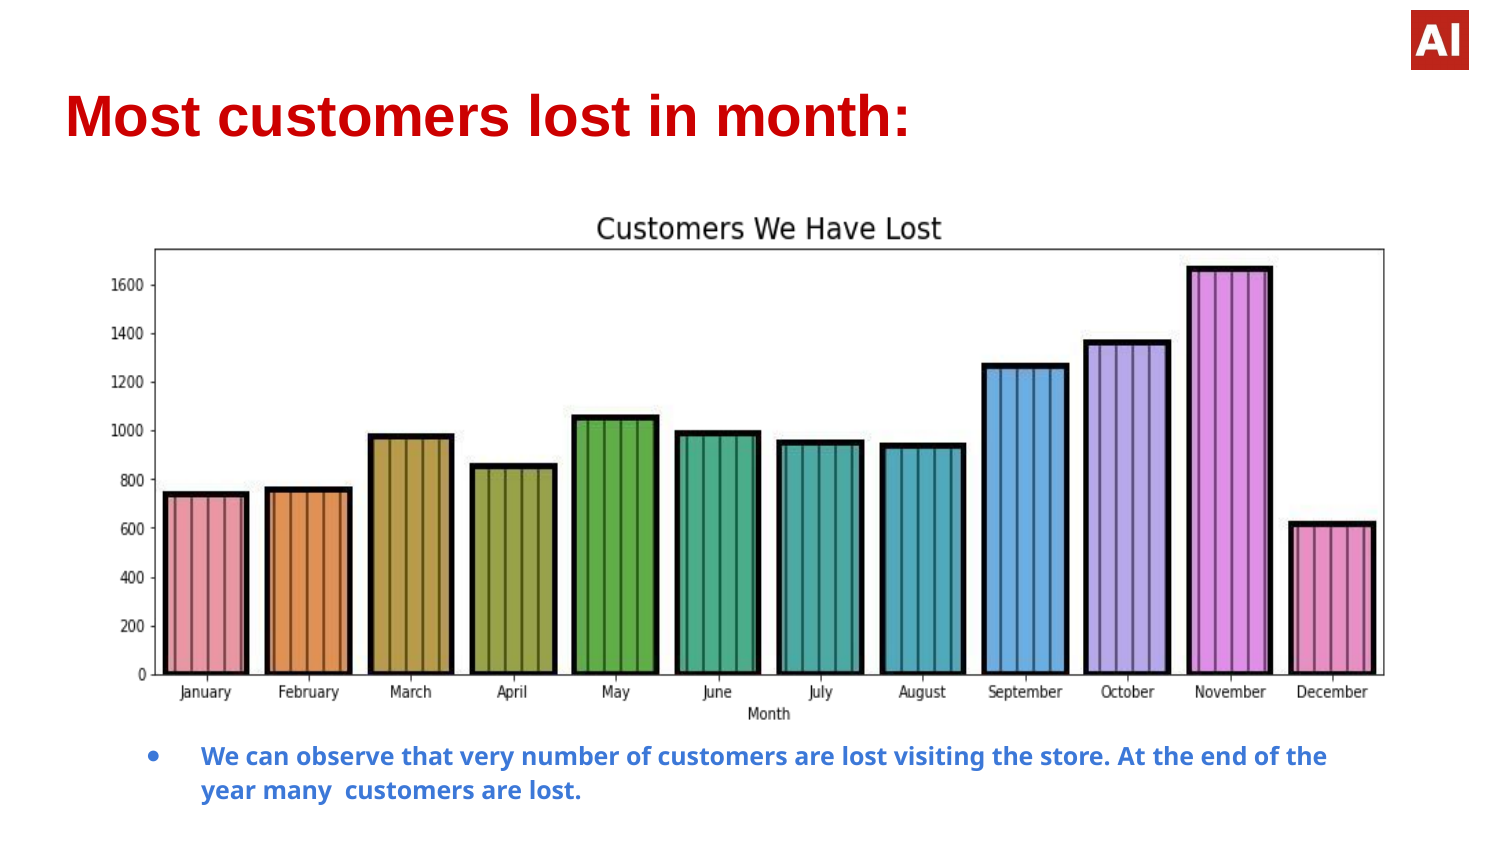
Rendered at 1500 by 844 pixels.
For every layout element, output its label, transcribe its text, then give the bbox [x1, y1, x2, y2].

picture [1411, 10, 1469, 70]
title Most customers lost in month: [63, 76, 916, 220]
picture [101, 204, 1393, 734]
text_box We can observe that very number of customers are lost visiting the store. At the end of the year many customers are lost. [143, 743, 1345, 804]
